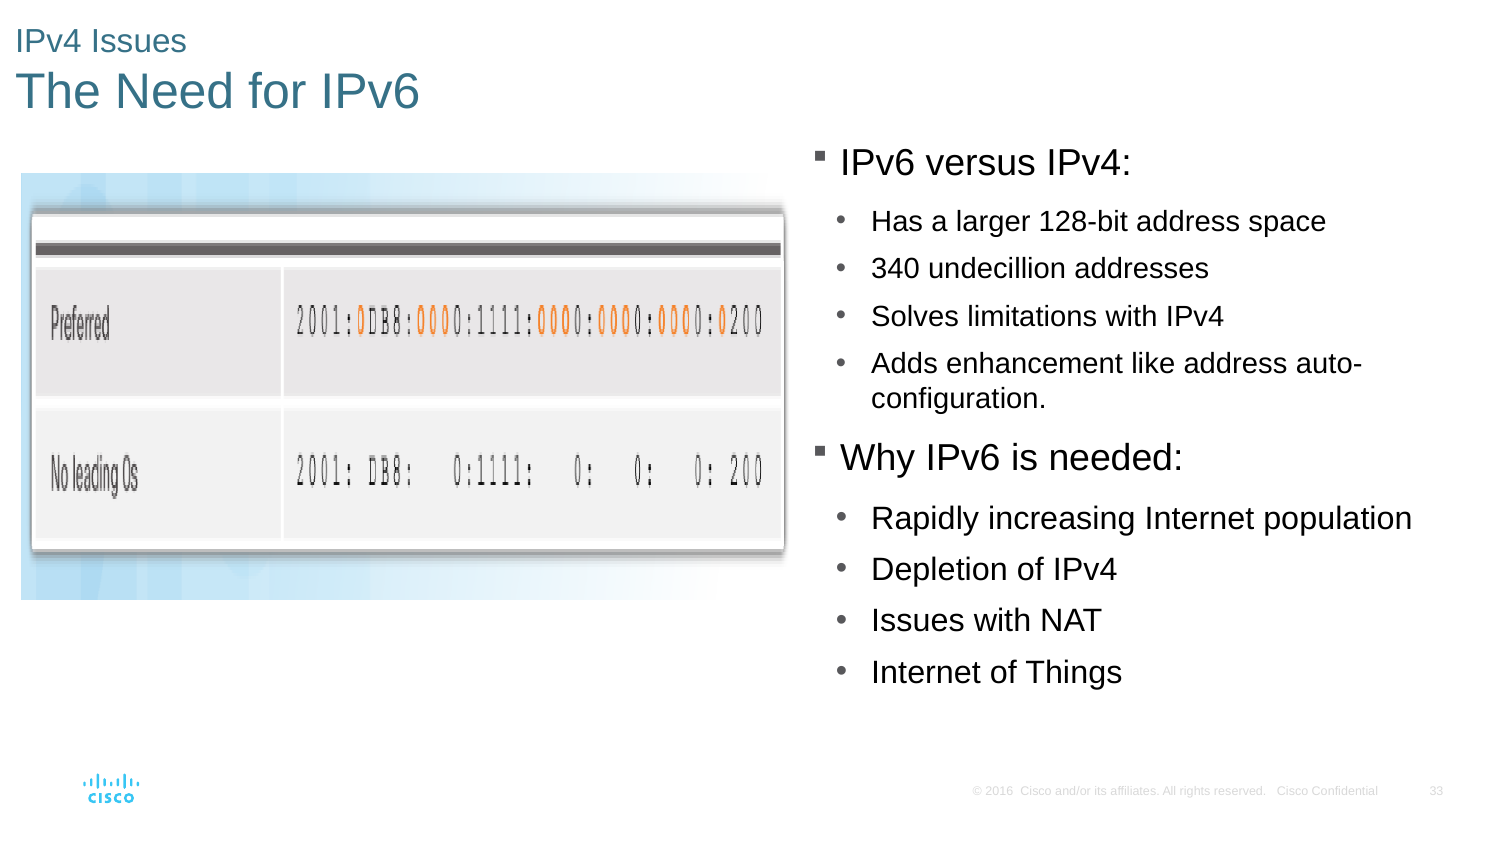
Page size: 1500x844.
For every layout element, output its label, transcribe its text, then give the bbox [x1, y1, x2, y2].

picture [21, 173, 798, 601]
title IPv4 Issues The Need for IPv6 [0, 6, 1500, 131]
list IPv6 versus IPv4: Has a larger 128-bit address space 340 undecillion addresses Solves limitations with IPv4 Adds enhancement like address auto-configuration. Why IPv6 is needed: Rapidly increasing Internet population Depletion of IPv4 Issues with NAT Internet of Things [797, 131, 1440, 789]
